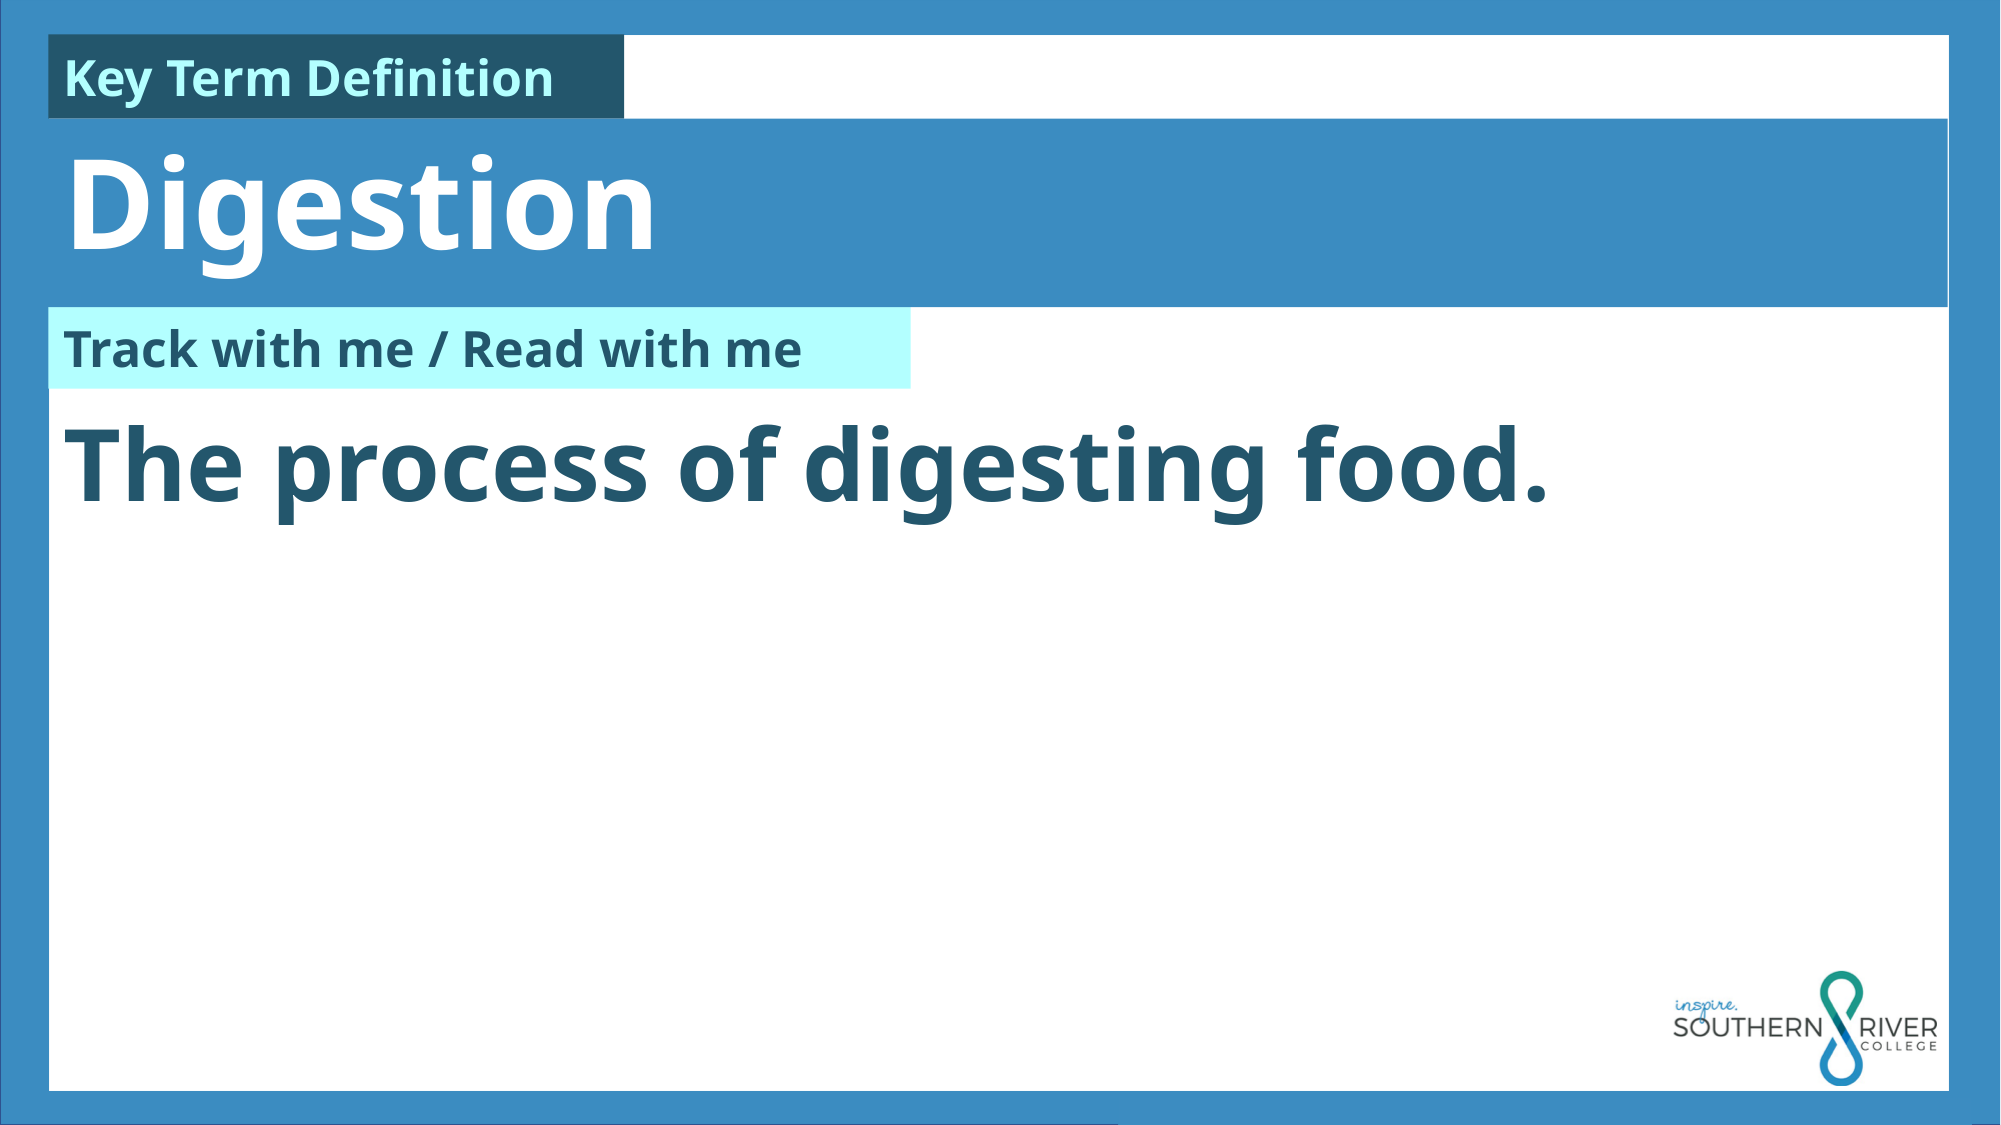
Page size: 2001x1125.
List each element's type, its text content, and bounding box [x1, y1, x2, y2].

list Digestion [48, 118, 1948, 308]
picture [0, 0, 2001, 1125]
list The process of digesting food. [48, 391, 1948, 1088]
